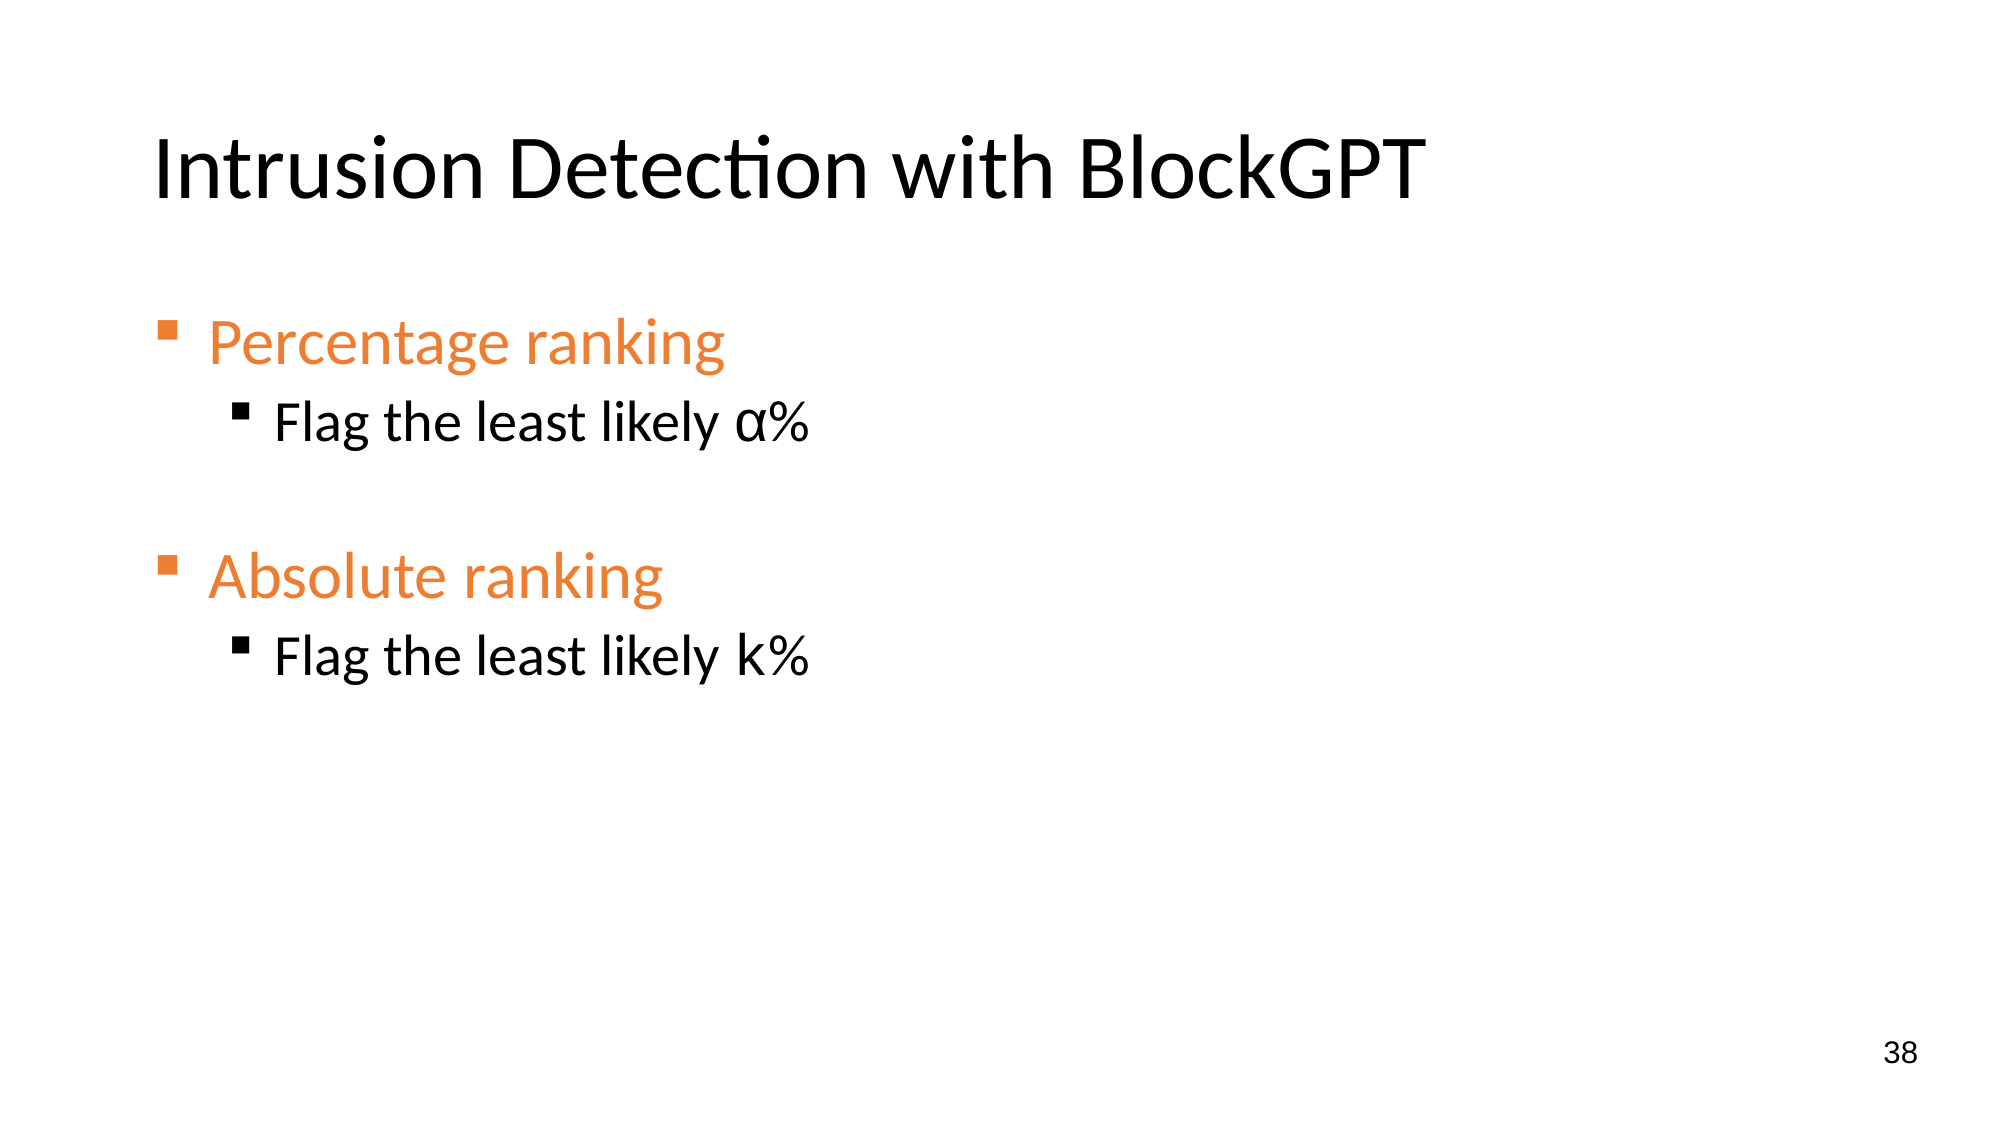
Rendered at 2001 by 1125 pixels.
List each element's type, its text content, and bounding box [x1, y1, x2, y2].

slide_number 38 [1583, 1024, 1934, 1103]
text_box Percentage ranking Flag the least likely α% Absolute ranking Flag the least likely k% [137, 299, 1863, 1014]
title Intrusion Detection with BlockGPT [137, 59, 1863, 278]
